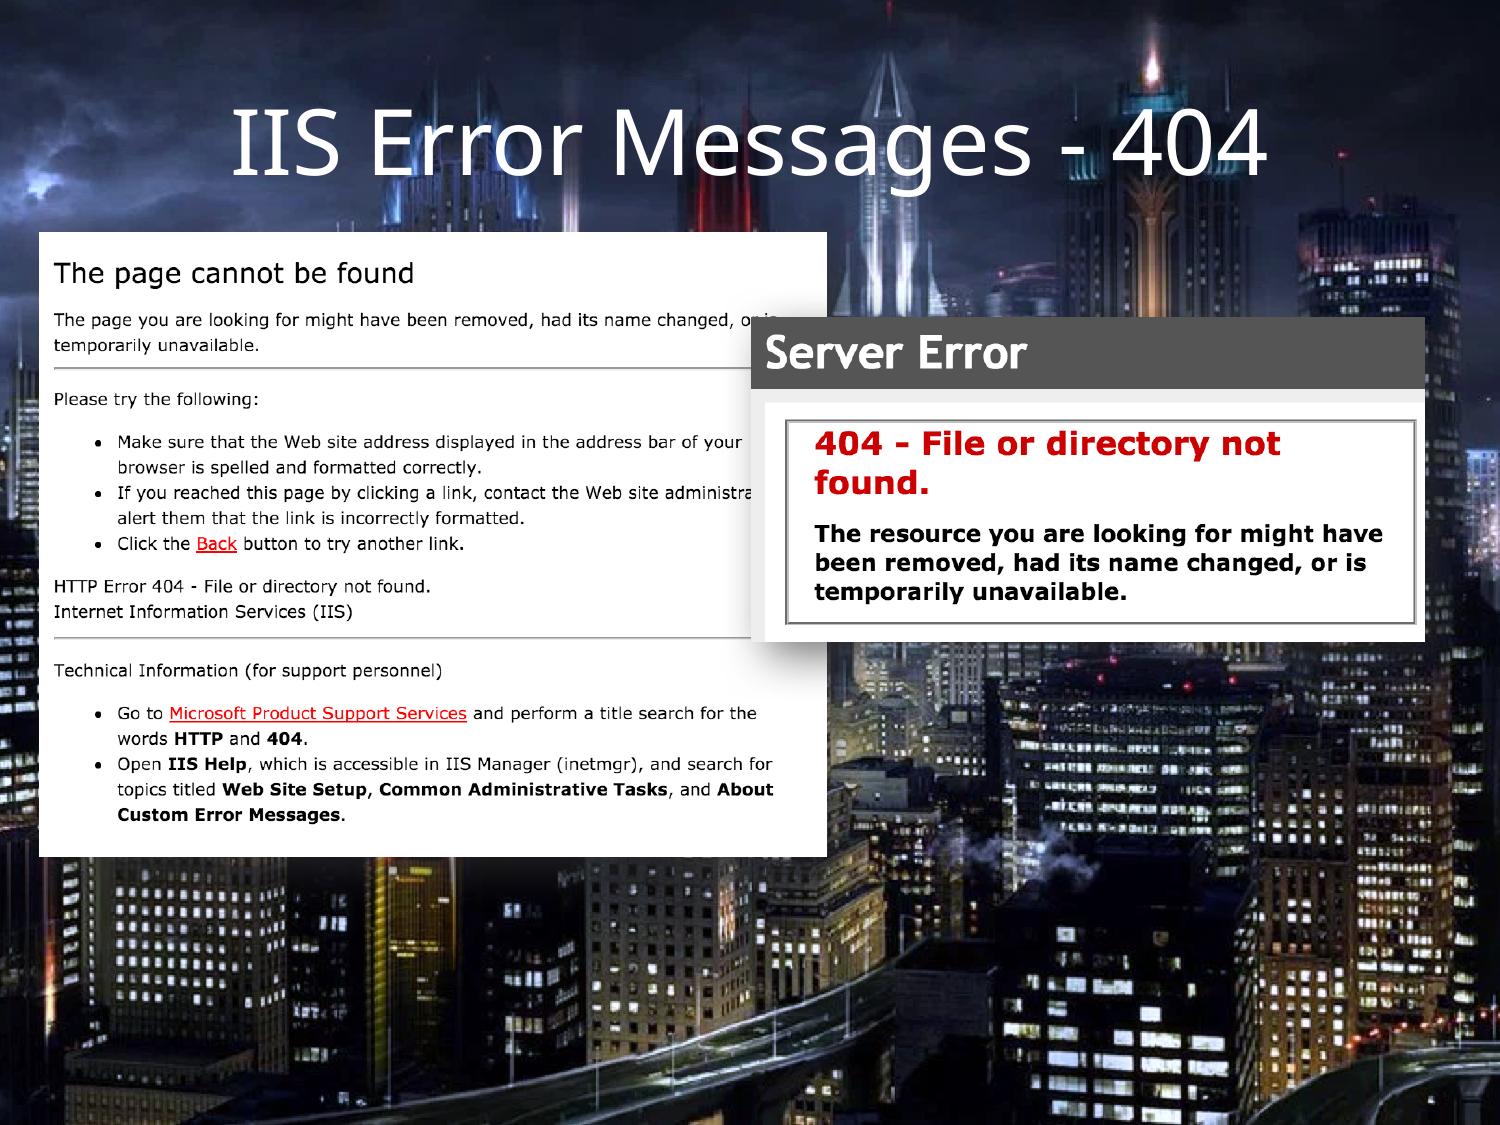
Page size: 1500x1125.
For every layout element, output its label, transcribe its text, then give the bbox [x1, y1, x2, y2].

picture [0, 0, 1500, 1125]
title IIS Error Messages - 404 [75, 45, 1425, 233]
